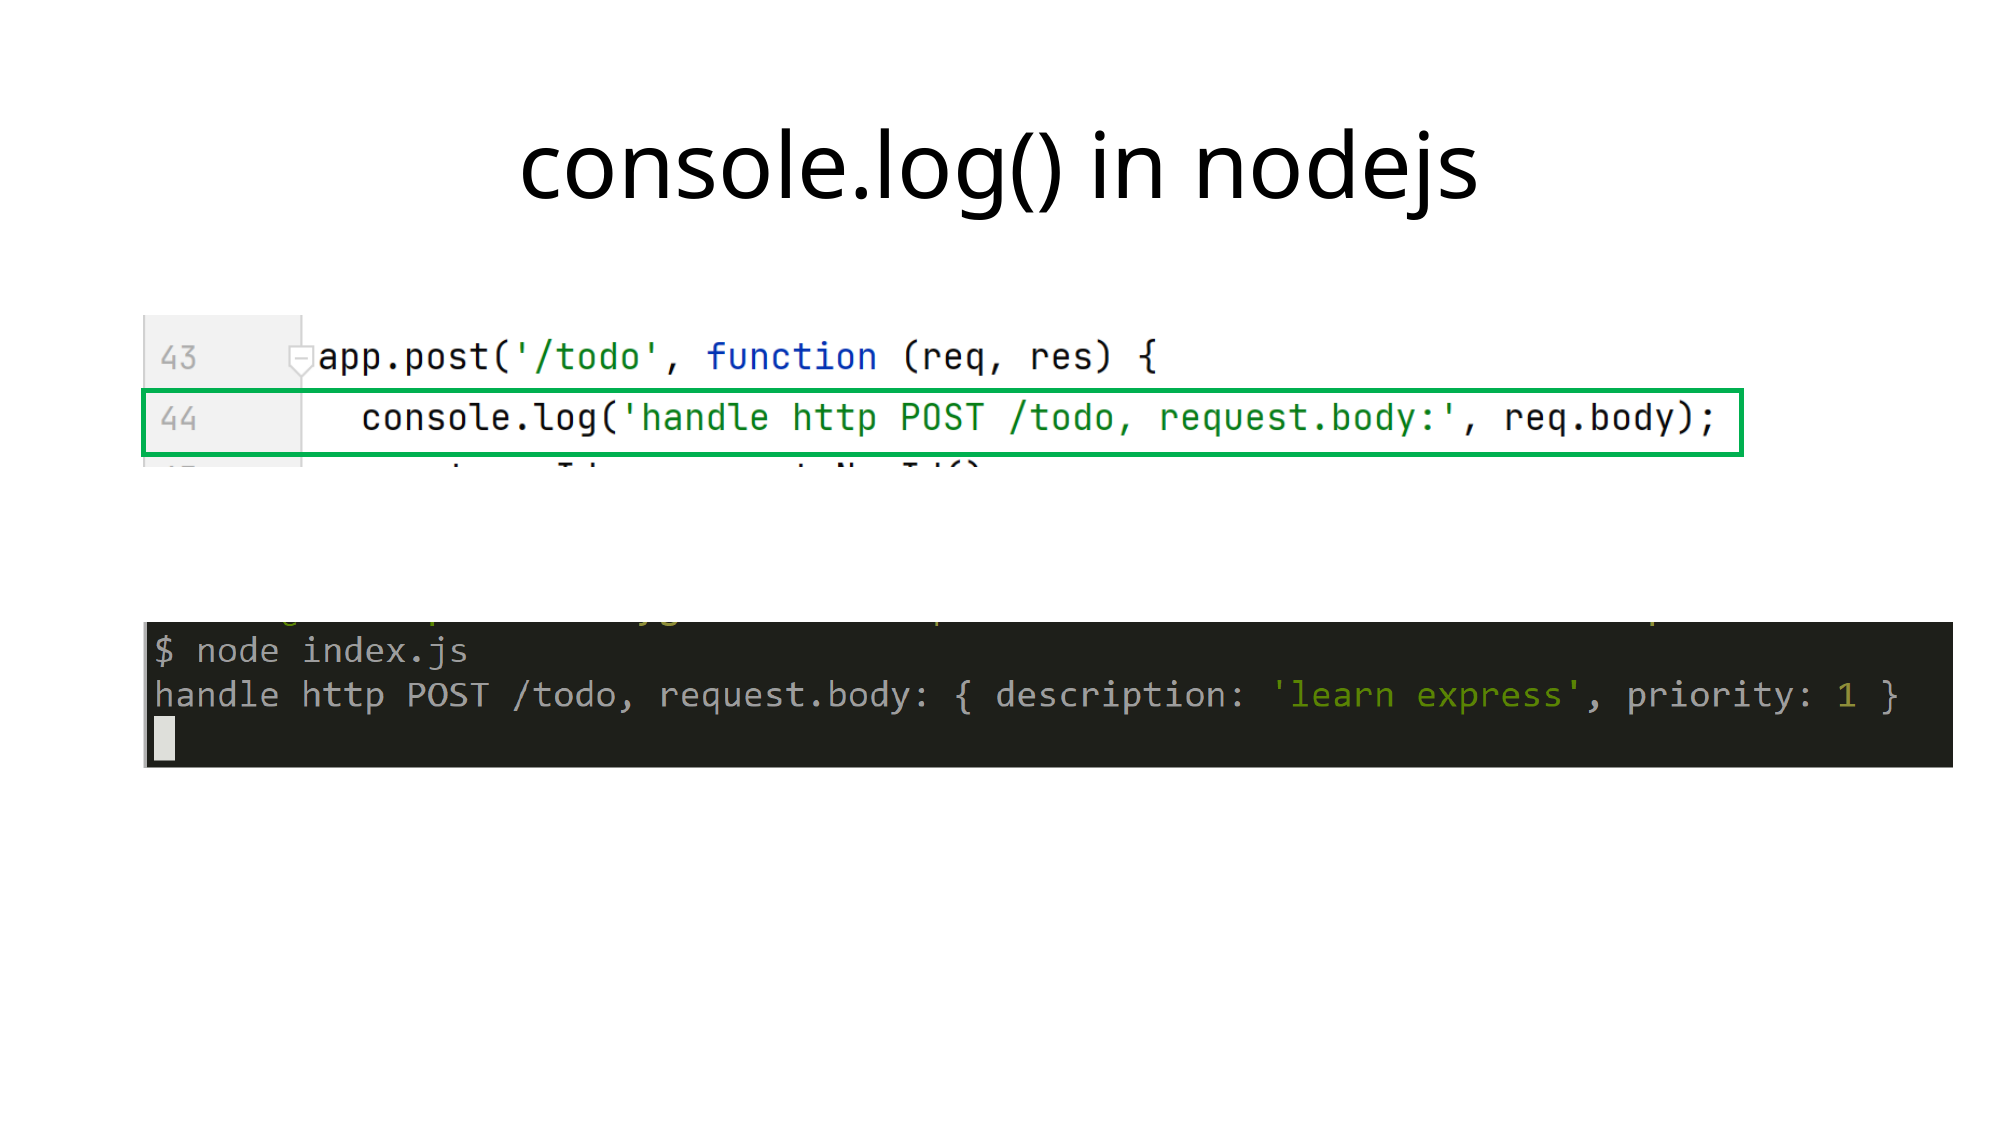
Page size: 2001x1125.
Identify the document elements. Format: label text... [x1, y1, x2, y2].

picture [143, 315, 1778, 467]
title console.log() in nodejs [137, 59, 1863, 278]
picture [143, 622, 1953, 768]
